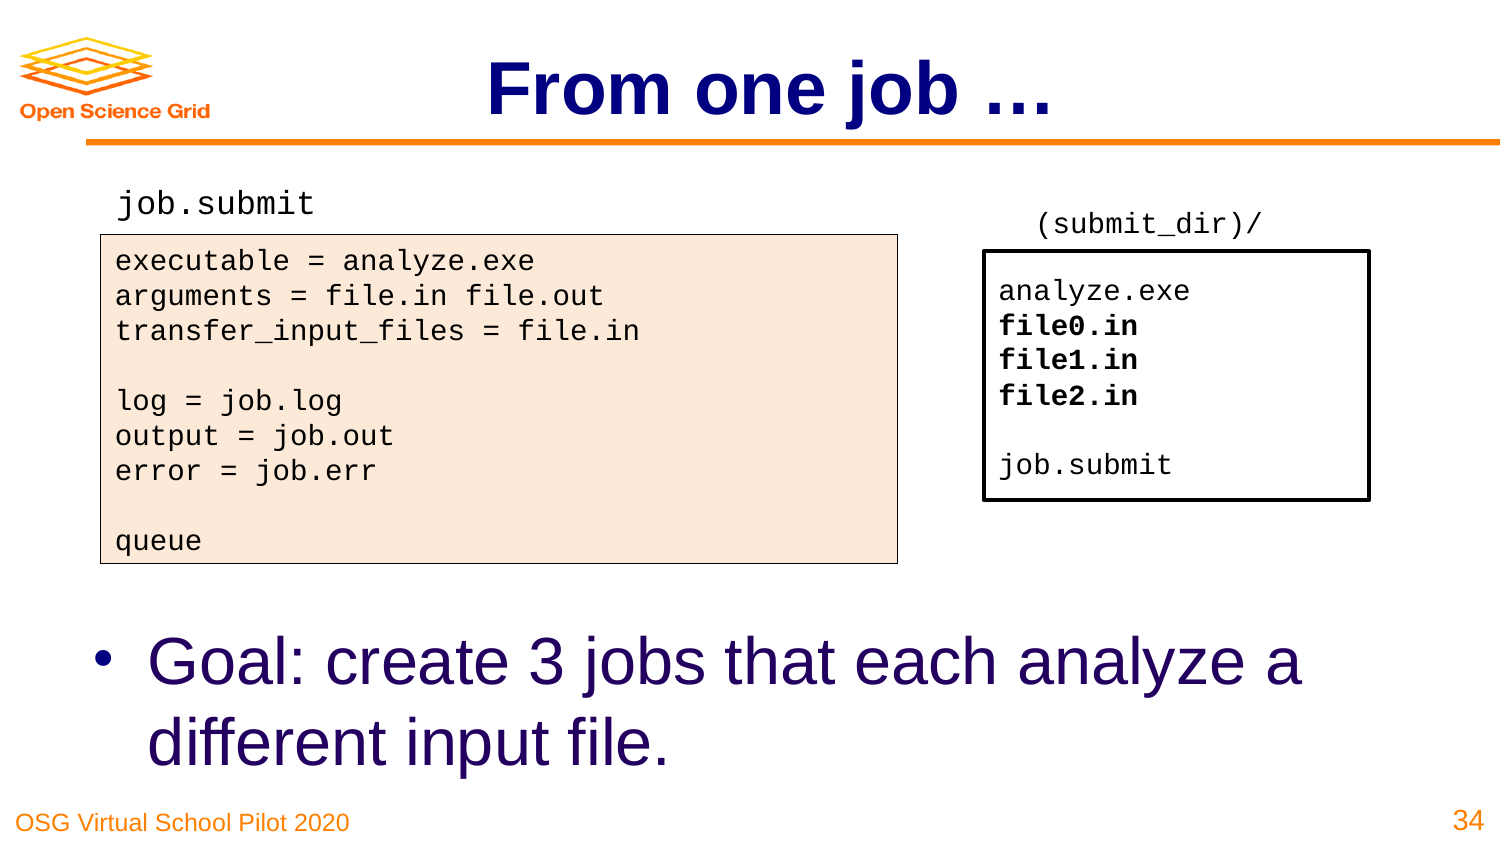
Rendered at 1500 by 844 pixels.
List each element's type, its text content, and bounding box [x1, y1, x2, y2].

slide_number 34 [1430, 787, 1500, 844]
text_box analyze.exe file0.in file1.in file2.in job.submit [982, 249, 1371, 502]
list Goal: create 3 jobs that each analyze a different input file. [76, 610, 1427, 792]
text_box executable = analyze.exe arguments = file.in file.out transfer_input_files = file.in log = job.log output = job.out error = job.err queue [100, 234, 898, 564]
text_box (submit_dir)/ [1020, 197, 1278, 248]
text_box job.submit [101, 173, 332, 229]
title From one job … [201, 14, 1342, 155]
picture [0, 20, 201, 134]
